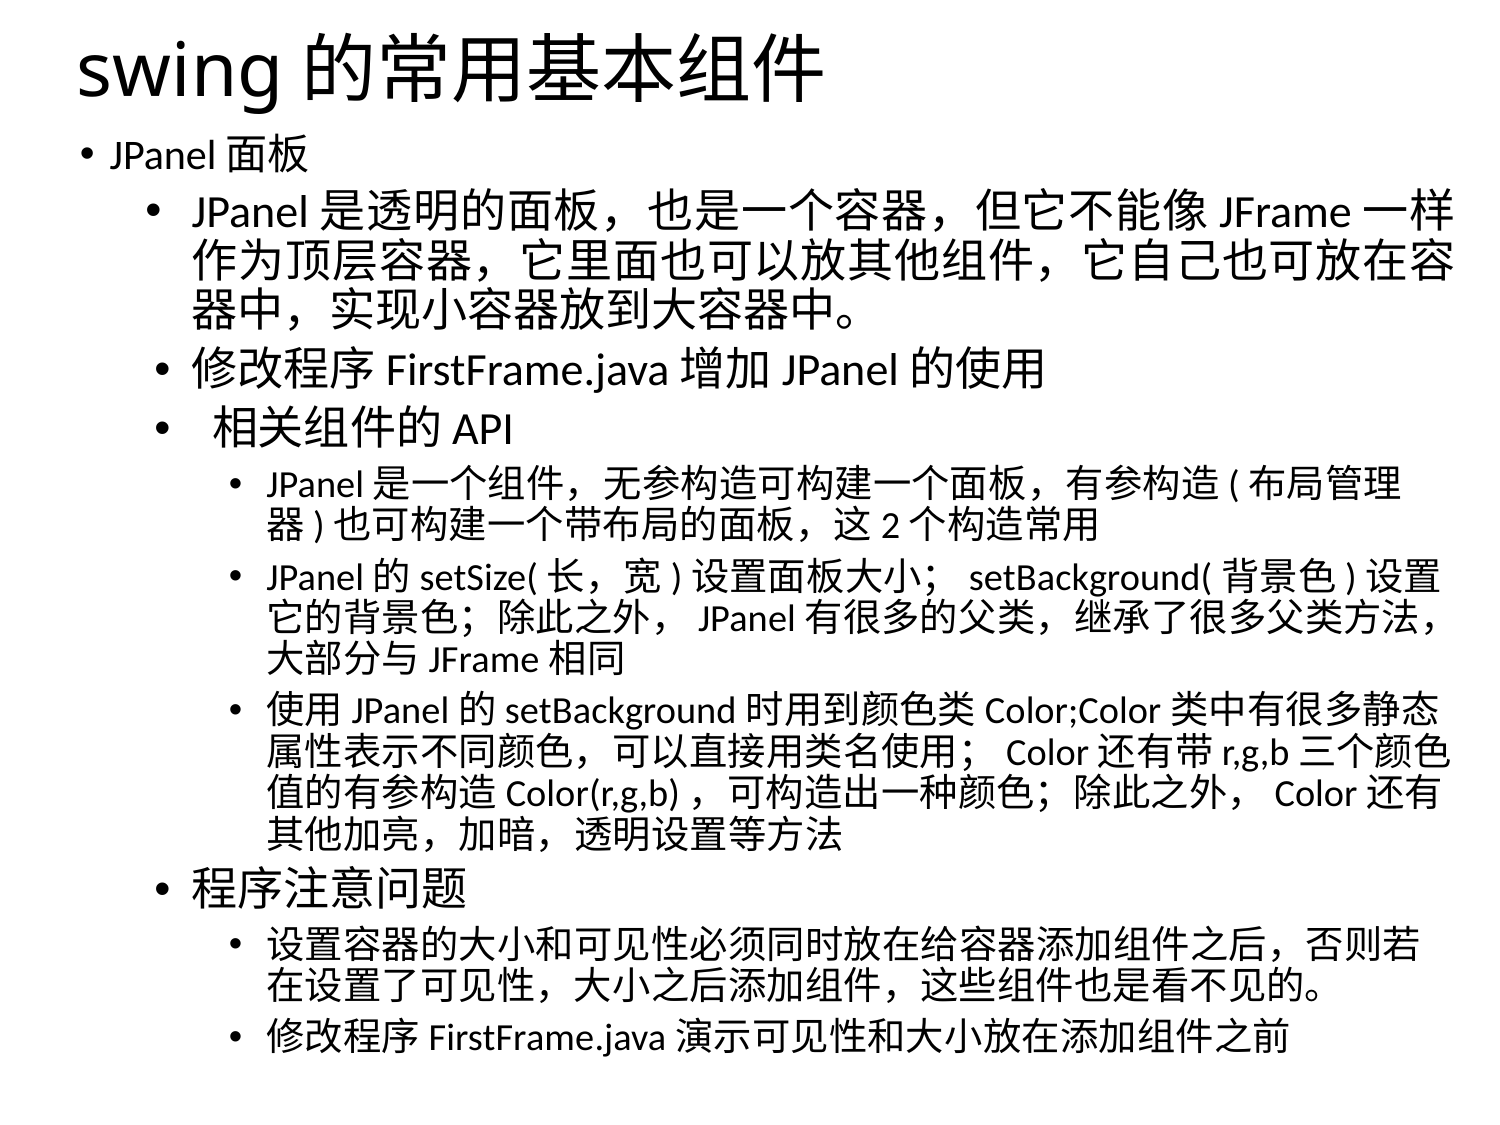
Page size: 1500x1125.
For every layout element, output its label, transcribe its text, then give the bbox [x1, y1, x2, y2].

list JPanel面板 JPanel是透明的面板，也是一个容器，但它不能像JFrame一样作为顶层容器，它里面也可以放其他组件，它自己也可放在容器中，实现小容器放到大容器中。 修改程序FirstFrame.java增加JPanel的使用 相关组件的API JPanel是一个组件，无参构造可构建一个面板，有参构造(布局管理器)也可构建一个带布局的面板，这2个构造常用 JPanel的setSize(长，宽)设置面板大小；setBackground(背景色)设置它的背景色；除此之外，JPanel有很多的父类，继承了很多父类方法，大部分与JFrame相同 使用JPanel的setBackground时用到颜色类Color;Color类中有很多静态属性表示不同颜色，可以直接用类名使用；Color还有带r,g,b三个颜色值的有参构造Color(r,g,b)，可构造出一种颜色；除此之外，Color还有其他加亮，加暗，透明设置等方法 程序注意问题 设置容器的大小和可见性必须同时放在给容器添加组件之后，否则若在设置了可见性，大小之后添加组件，这些组件也是看不见的。 修改程序FirstFrame.java演示可见性和大小放在添加组件之前 [64, 125, 1471, 1071]
title swing的常用基本组件 [76, 19, 1416, 113]
